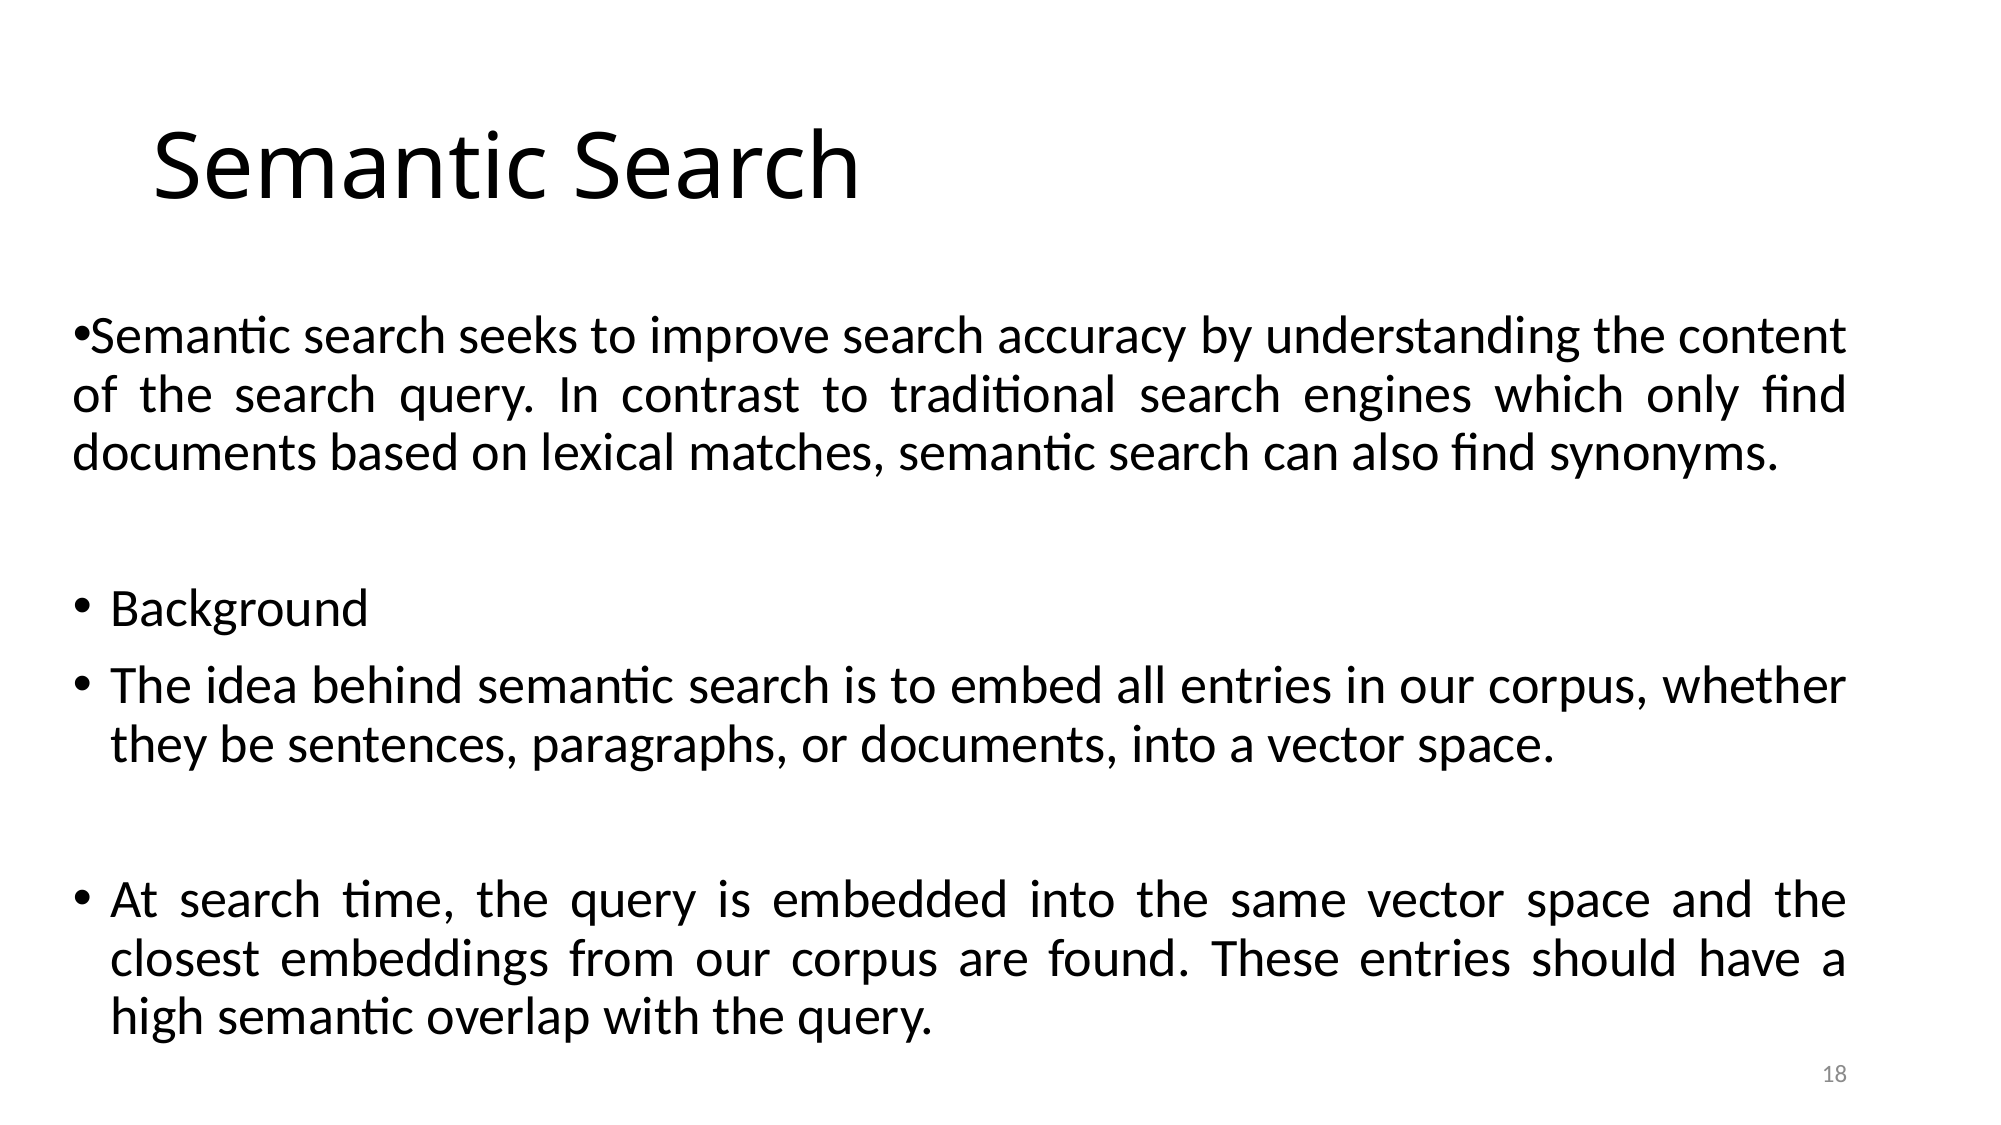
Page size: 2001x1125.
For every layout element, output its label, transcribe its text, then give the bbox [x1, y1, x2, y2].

list Semantic search seeks to improve search accuracy by understanding the content of the search query. In contrast to traditional search engines which only find documents based on lexical matches, semantic search can also find synonyms. Background The idea behind semantic search is to embed all entries in our corpus, whether they be sentences, paragraphs, or documents, into a vector space. At search time, the query is embedded into the same vector space and the closest embeddings from our corpus are found. These entries should have a high semantic overlap with the query. [57, 299, 1863, 1066]
slide_number 18 [1412, 1042, 1863, 1103]
title Semantic Search [137, 59, 1863, 278]
